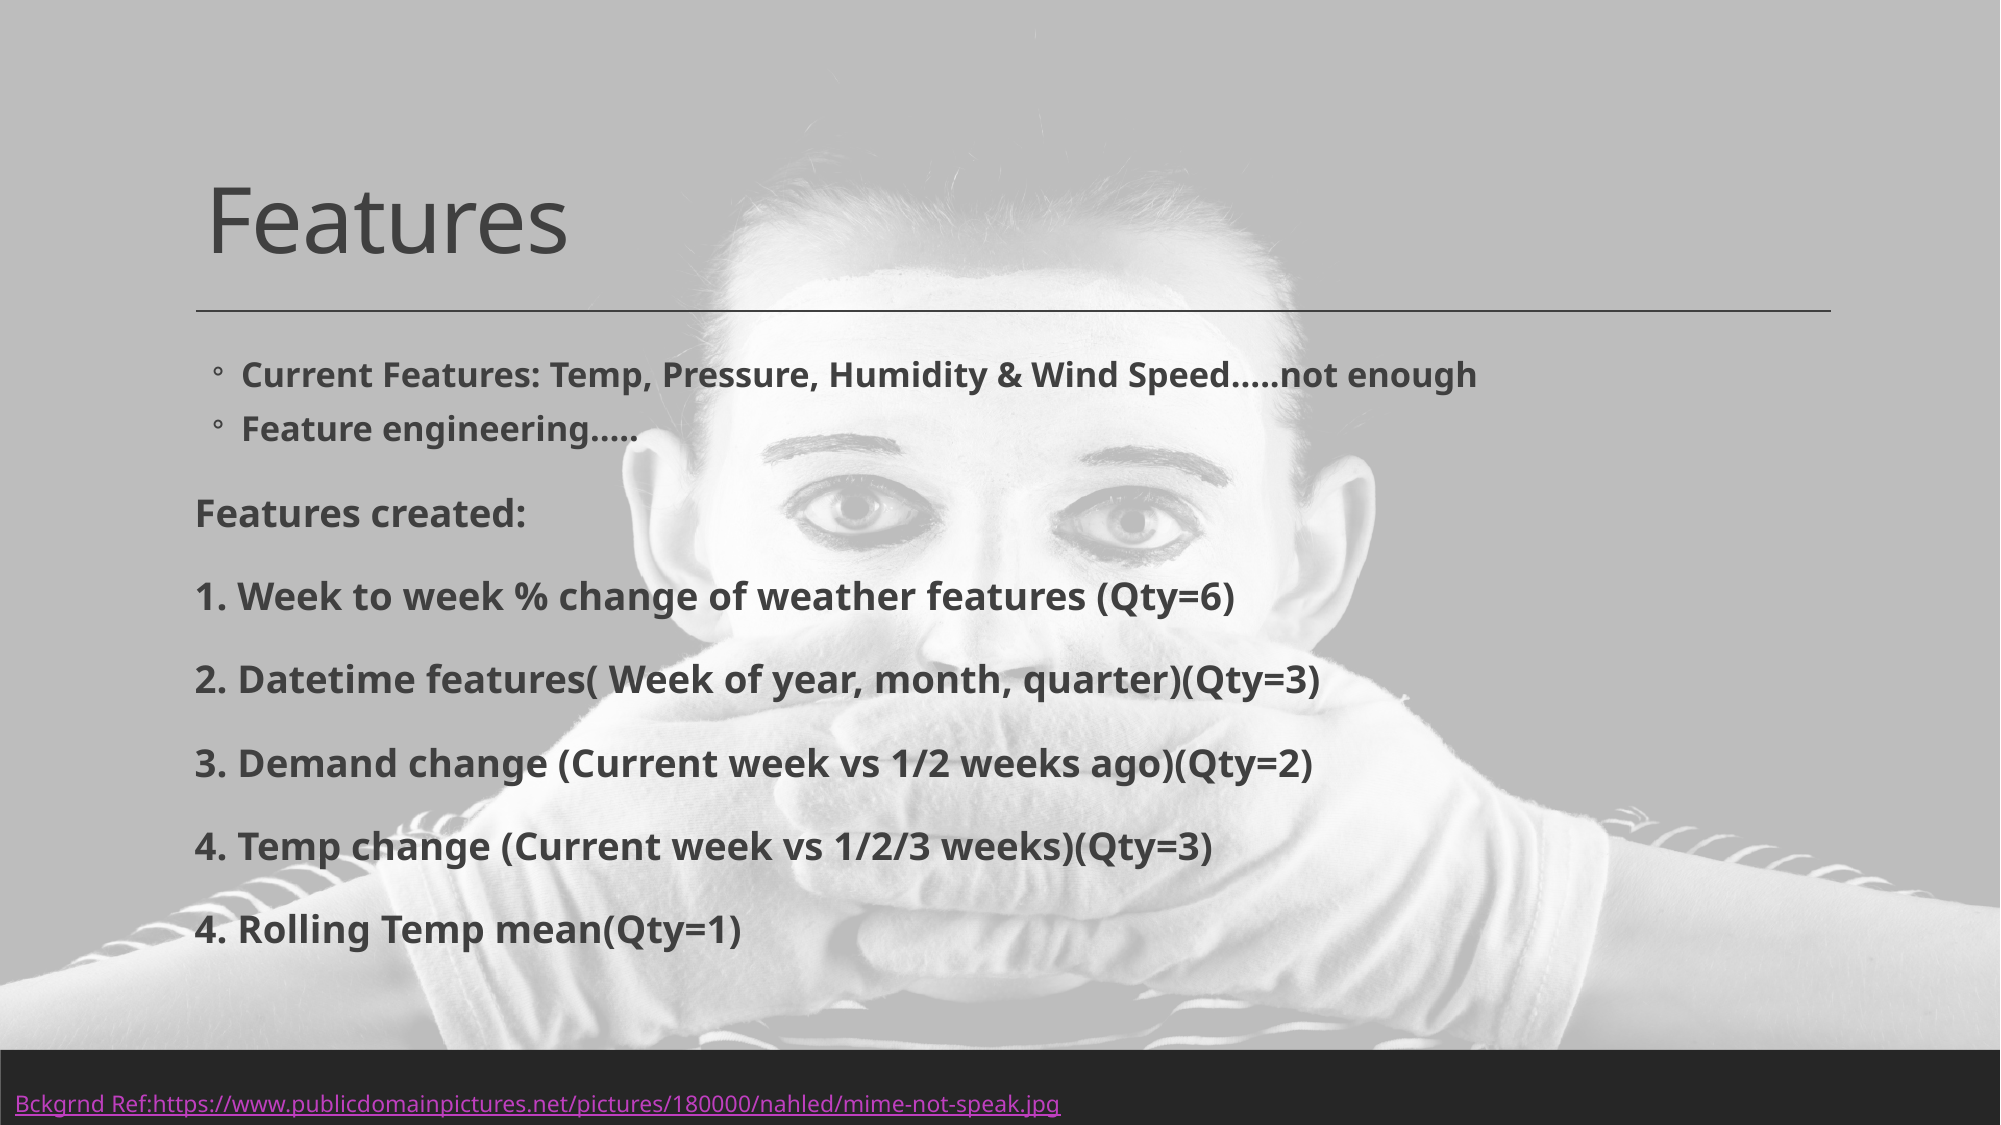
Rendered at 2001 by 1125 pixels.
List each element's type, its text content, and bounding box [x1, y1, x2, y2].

text_box Bckgrnd Ref:https://www.publicdomainpictures.net/pictures/180000/nahled/mime-not-speak.jpg [0, 1081, 1958, 1125]
title Features [190, 43, 1841, 282]
list Current Features: Temp, Pressure, Humidity & Wind Speed…..not enough Feature engineering….. Features created: 1. Week to week % change of weather features (Qty=6) 2. Datetime features( Week of year, month, quarter)(Qty=3) 3. Demand change (Current week vs 1/2 weeks ago)(Qty=2) 4. Temp change (Current week vs 1/2/3 weeks)(Qty=3) 4. Rolling Temp mean(Qty=1) [180, 345, 1830, 963]
